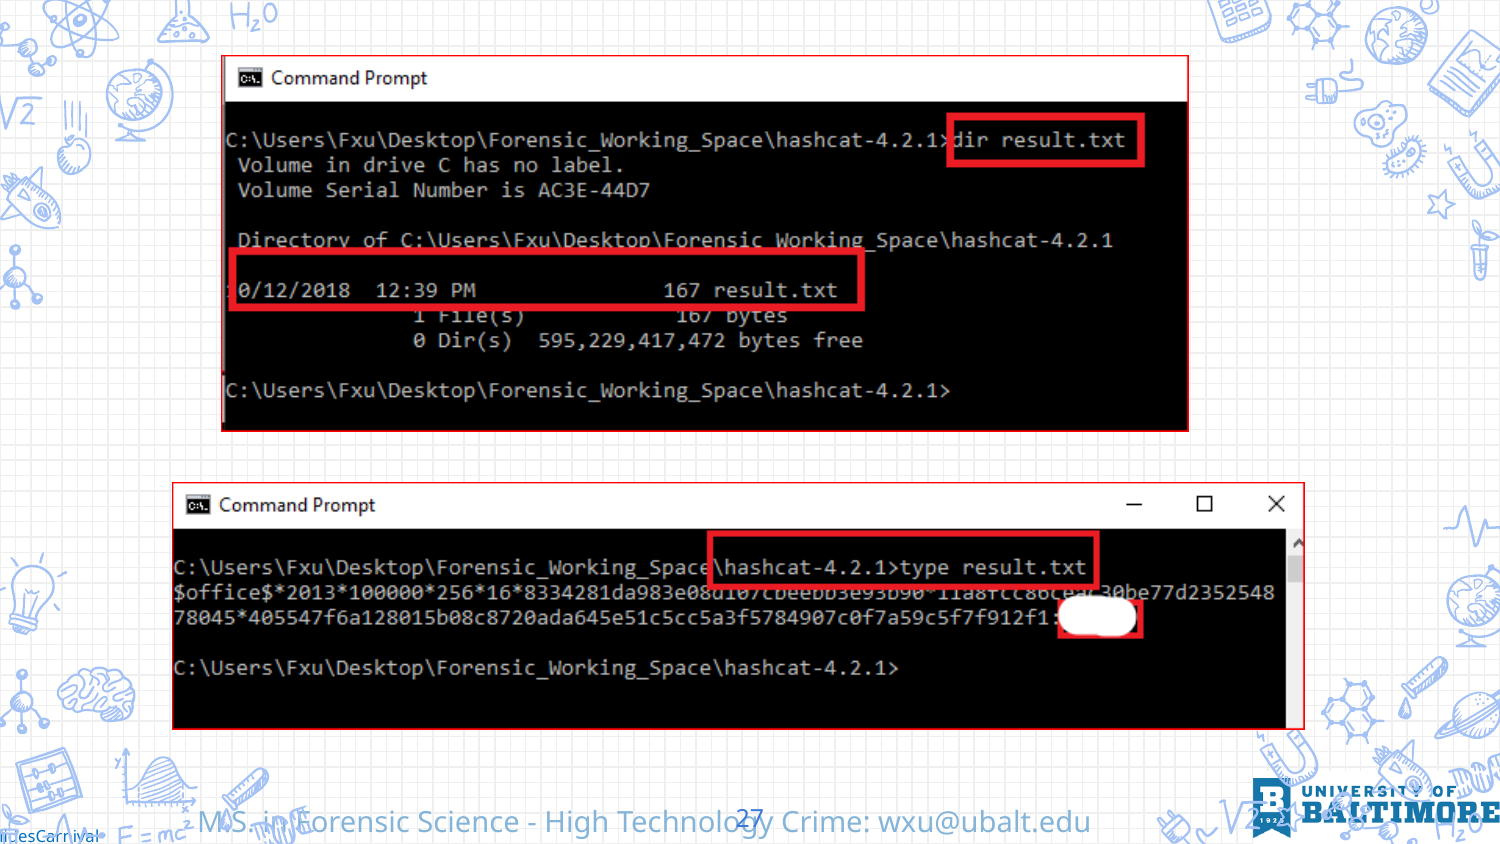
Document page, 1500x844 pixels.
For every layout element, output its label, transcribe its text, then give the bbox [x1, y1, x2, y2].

picture [1354, 819, 1361, 827]
picture [1342, 796, 1349, 806]
picture [1381, 771, 1421, 792]
picture [1479, 779, 1483, 790]
slide_number 27 [705, 796, 795, 844]
picture [1481, 771, 1489, 788]
picture [1471, 771, 1479, 786]
picture [1253, 771, 1500, 844]
picture [1388, 823, 1396, 835]
picture [1375, 780, 1390, 791]
picture [1405, 773, 1430, 800]
picture [221, 55, 1189, 433]
picture [1283, 771, 1308, 783]
picture [172, 482, 1305, 730]
picture [1408, 786, 1417, 792]
